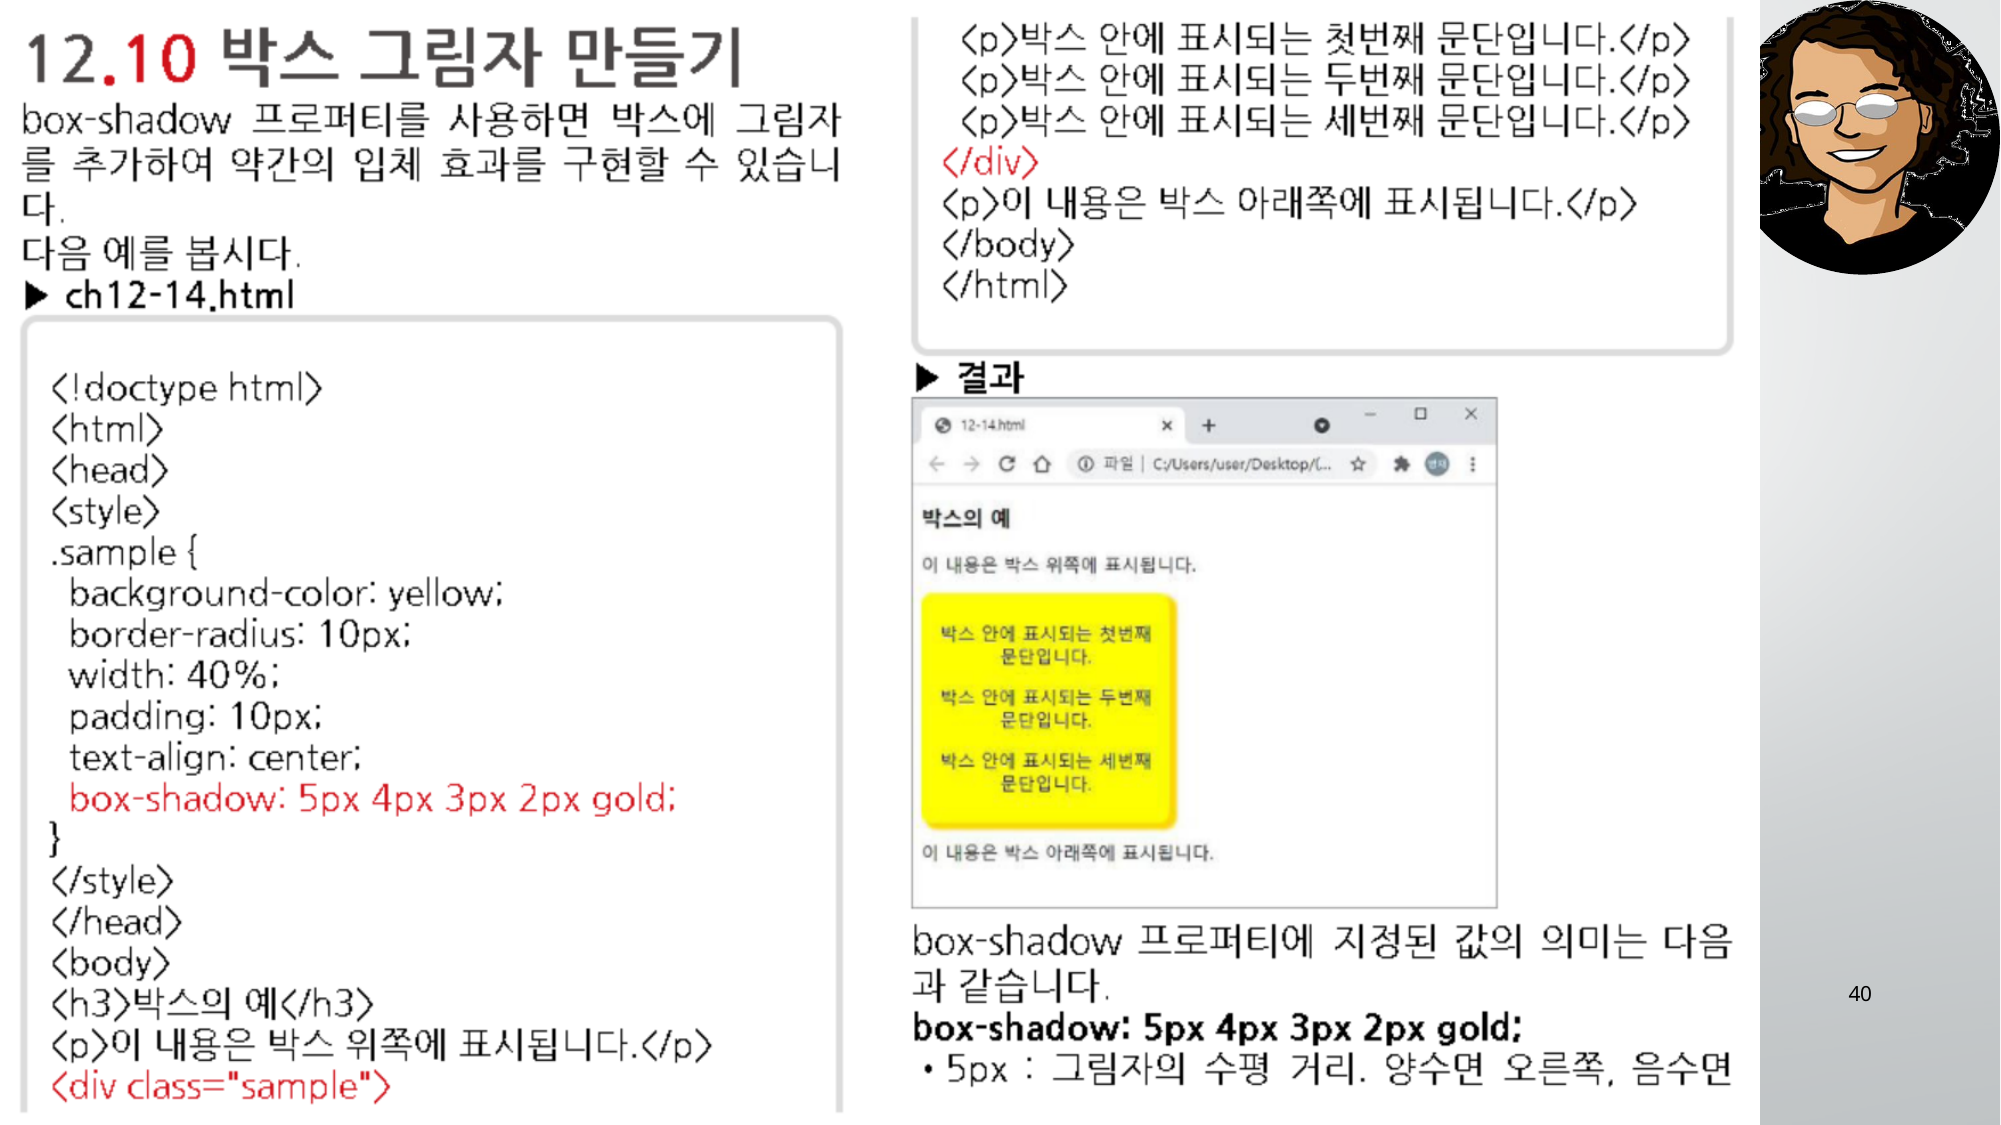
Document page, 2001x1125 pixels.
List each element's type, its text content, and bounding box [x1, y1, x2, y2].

slide_number ‹#› [1796, 965, 1887, 1025]
picture [0, 0, 2001, 1125]
